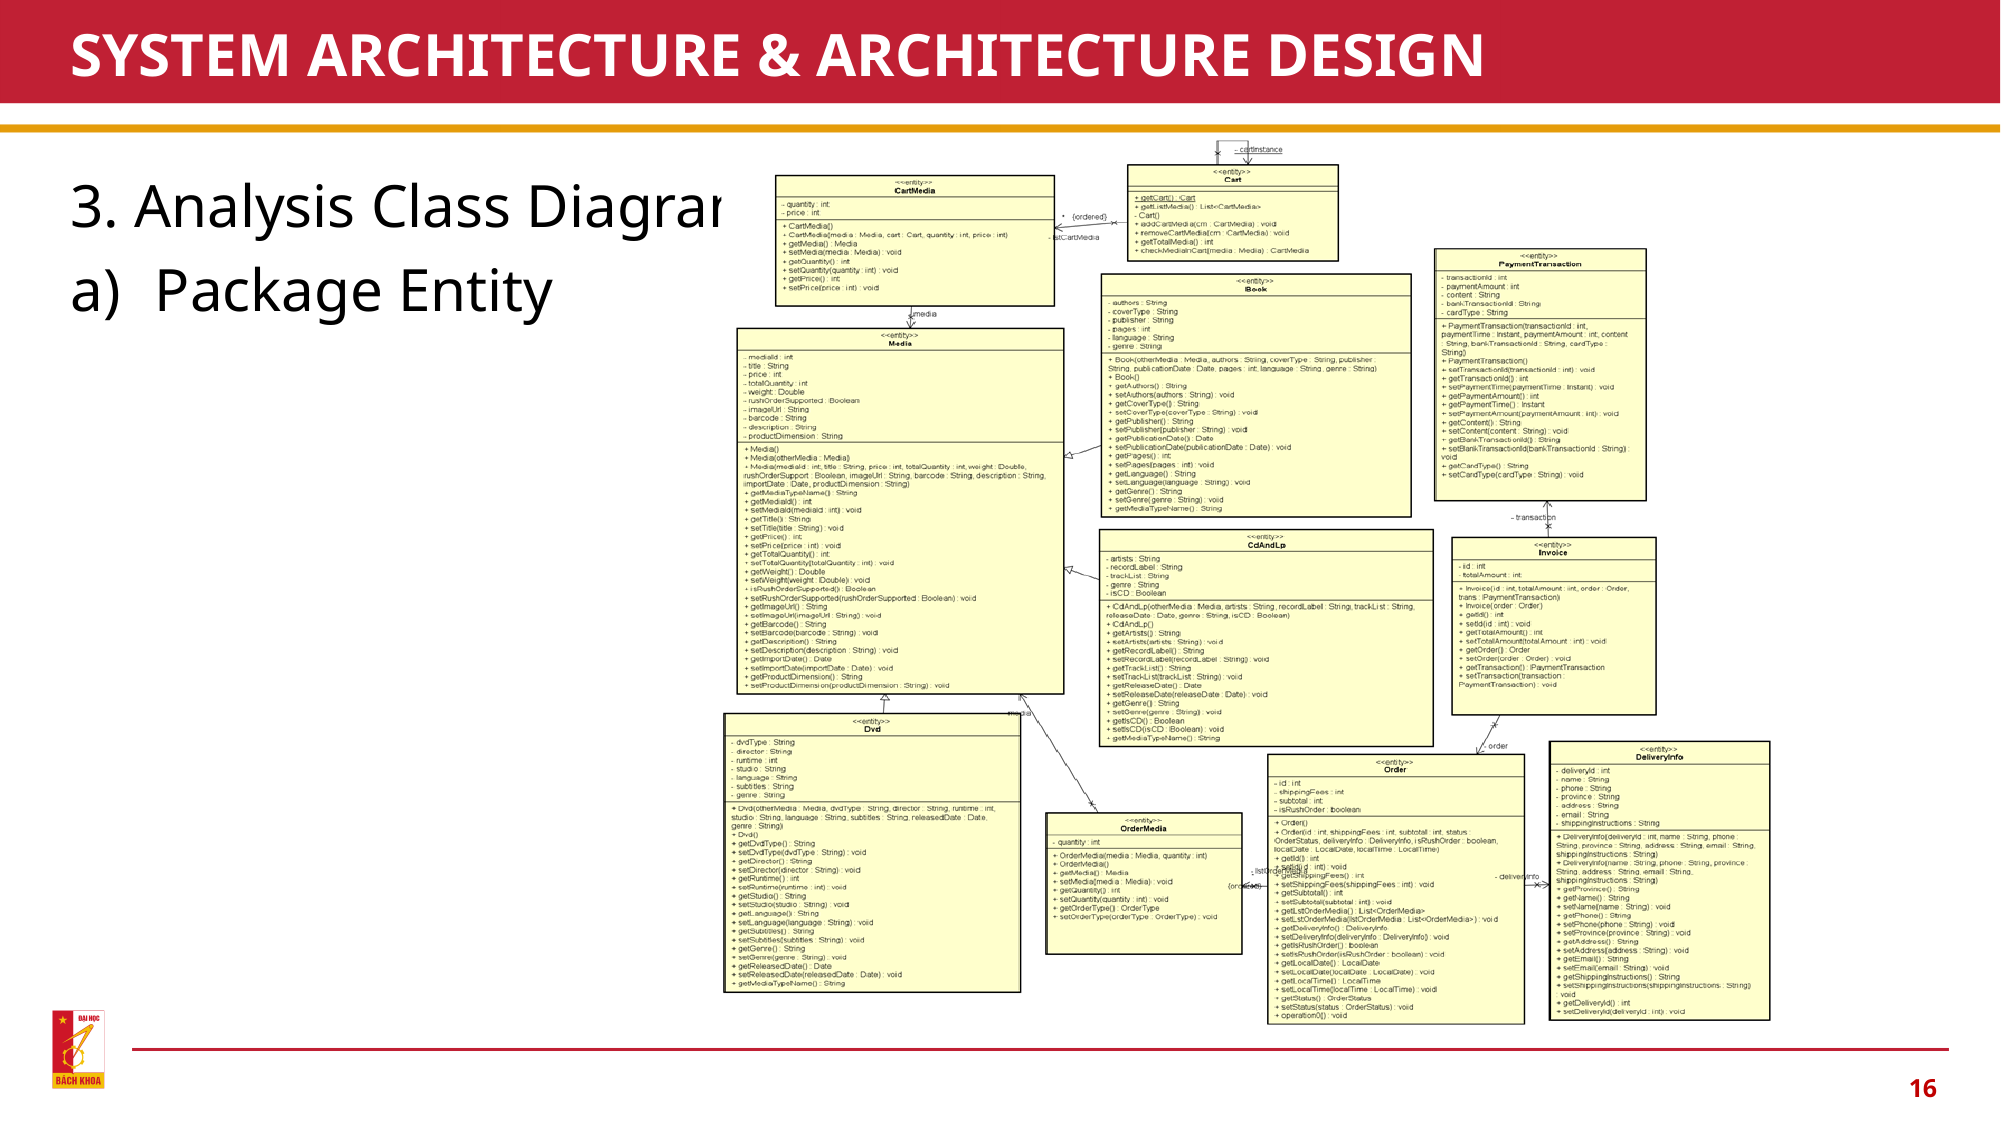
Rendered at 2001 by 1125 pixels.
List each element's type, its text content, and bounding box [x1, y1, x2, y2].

title SYSTEM ARCHITECTURE & ARCHITECTURE DESIGN [55, 18, 1945, 90]
slide_number 16 [1502, 1065, 1953, 1125]
list 3. Analysis Class Diagram Package Entity [55, 169, 1997, 1059]
picture [0, 0, 2001, 1125]
